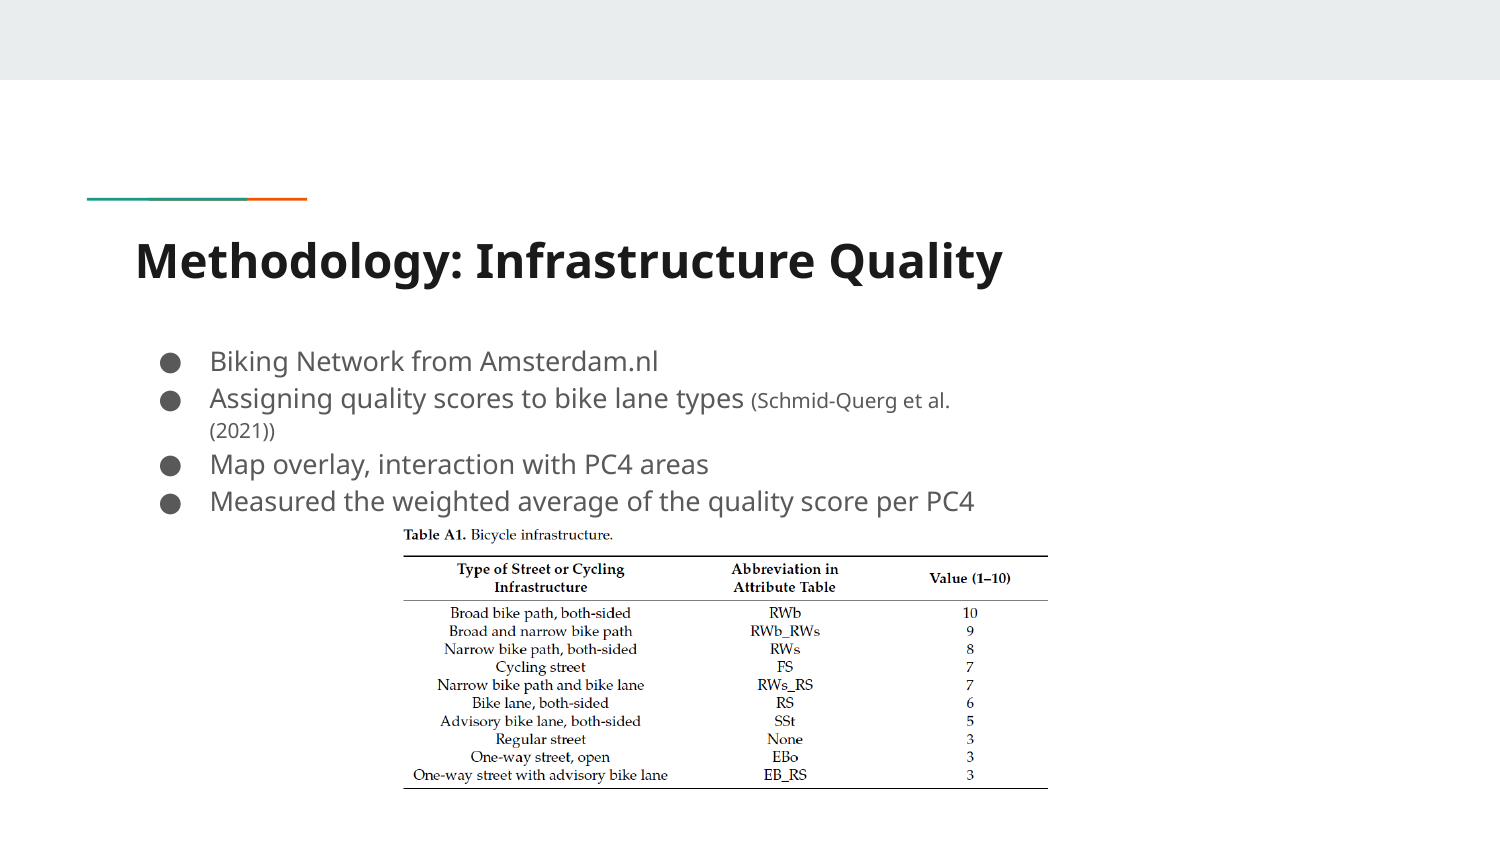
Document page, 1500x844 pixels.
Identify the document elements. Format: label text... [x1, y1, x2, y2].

list Biking Network from Amsterdam.nl Assigning quality scores to bike lane types (Schmid-Querg et al. (2021)) Map overlay, interaction with PC4 areas Measured the weighted average of the quality score per PC4 [119, 324, 998, 597]
picture [383, 518, 1075, 802]
title Methodology: Infrastructure Quality [119, 216, 1381, 305]
